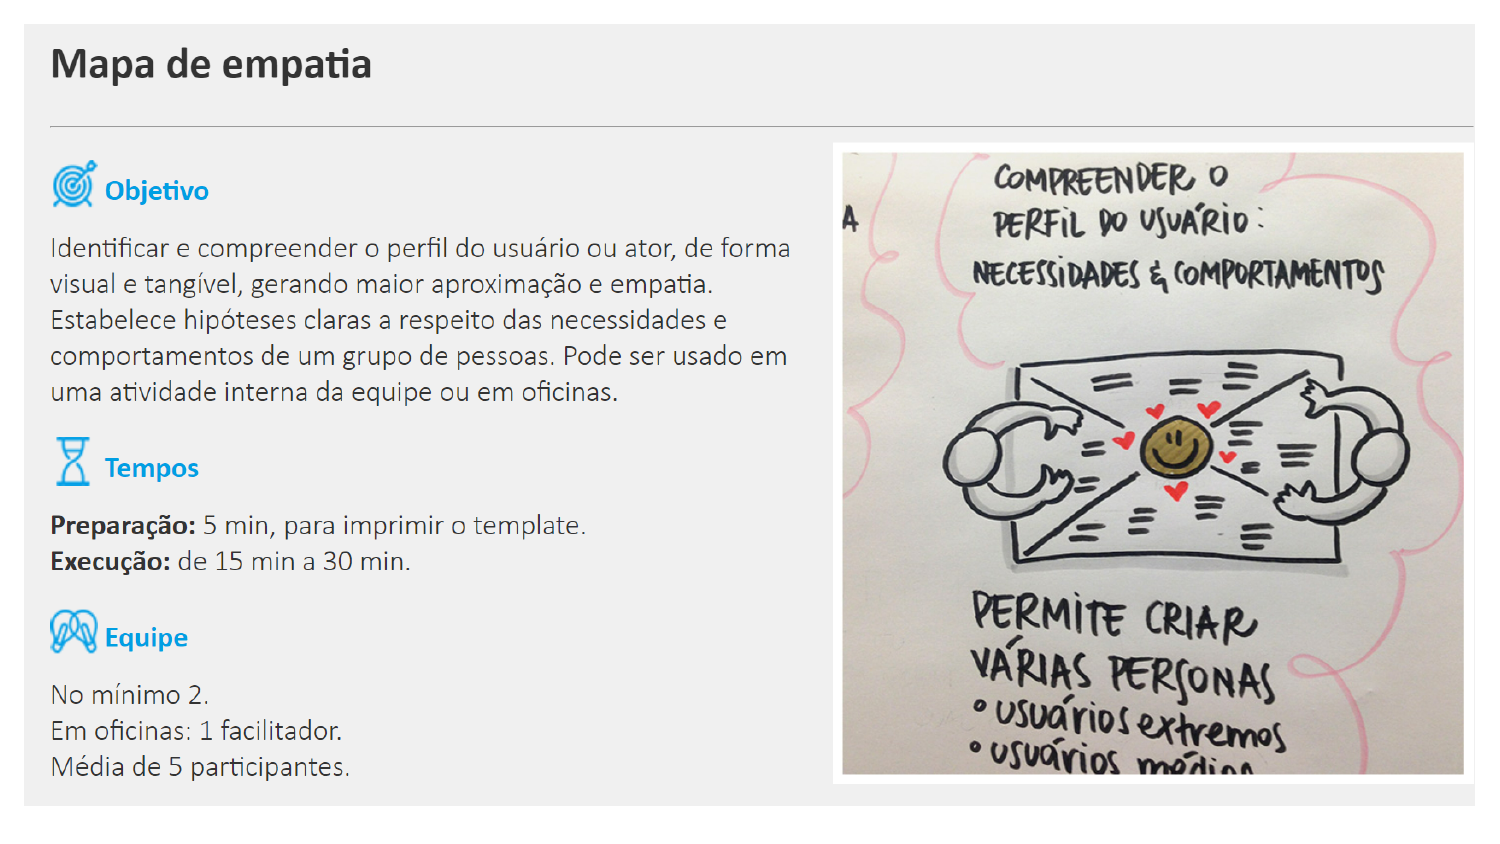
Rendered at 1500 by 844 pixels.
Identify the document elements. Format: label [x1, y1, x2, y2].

picture [24, 24, 1476, 806]
